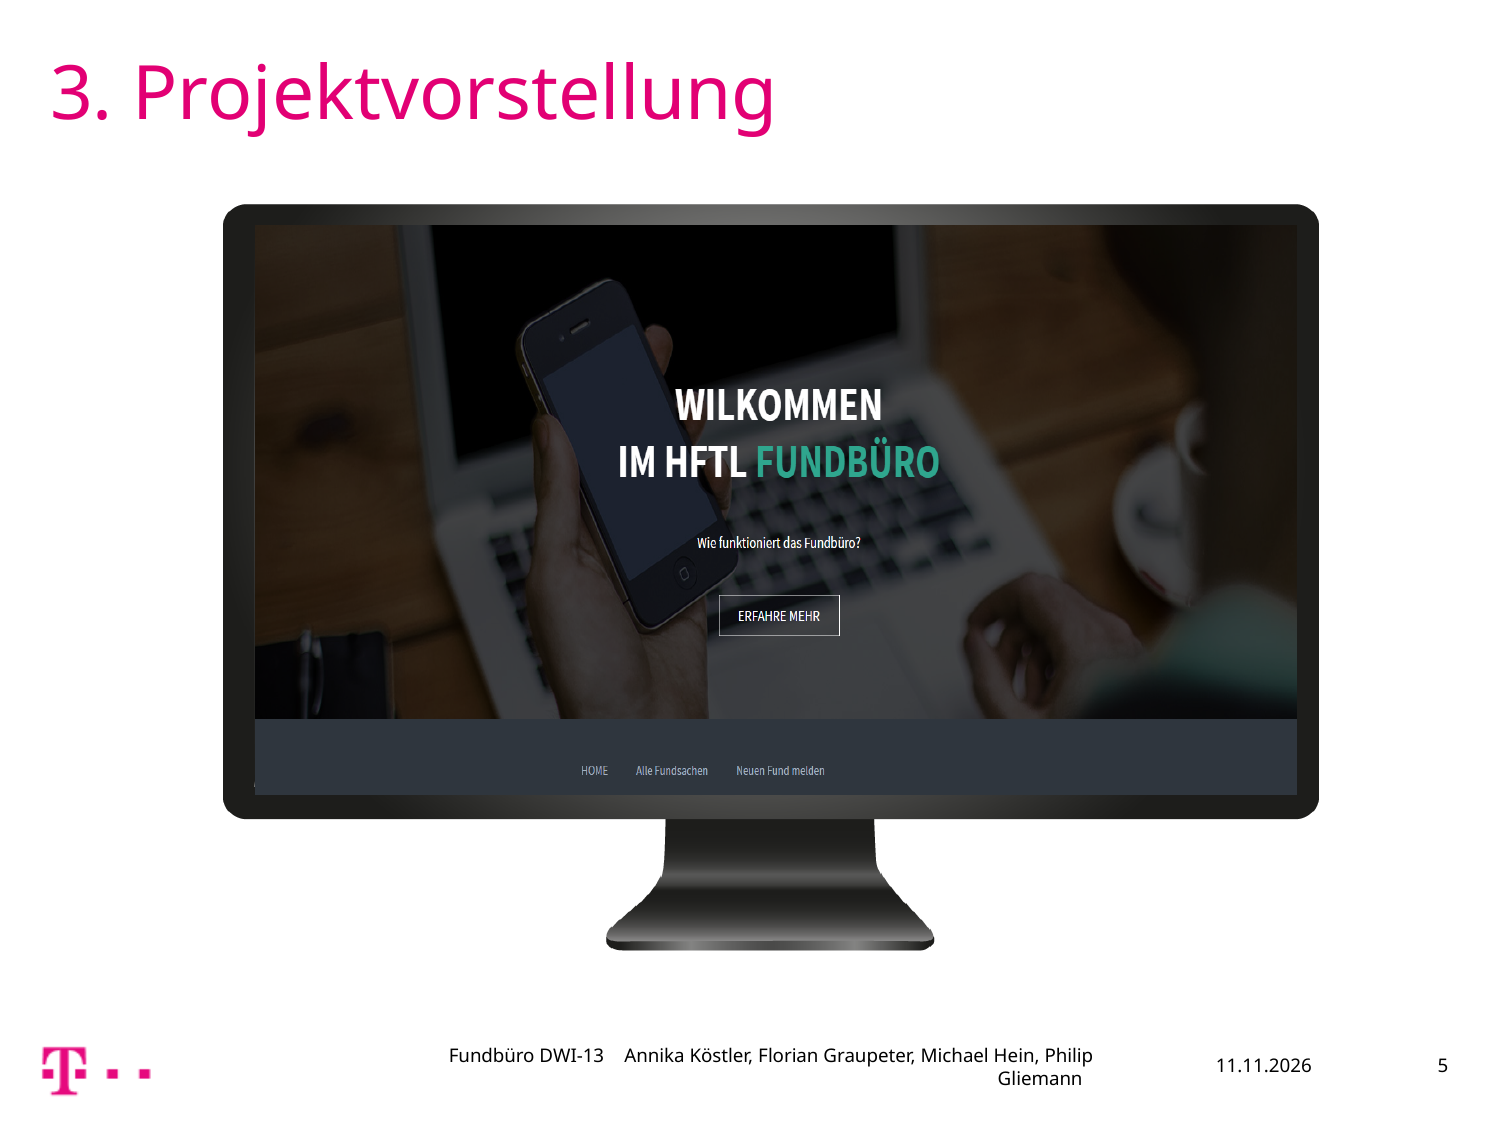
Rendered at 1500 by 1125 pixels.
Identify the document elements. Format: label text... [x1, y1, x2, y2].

picture [221, 203, 1322, 953]
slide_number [1115, 1054, 1400, 1078]
slide_number 5 [1400, 1054, 1449, 1078]
picture [33, 1041, 173, 1109]
title 3. Projektvorstellung [49, 54, 1444, 137]
footer Fundbüro DWI-13 Annika Köstler, Florian Graupeter, Michael Hein, Philip Gliemann [419, 1054, 1093, 1078]
